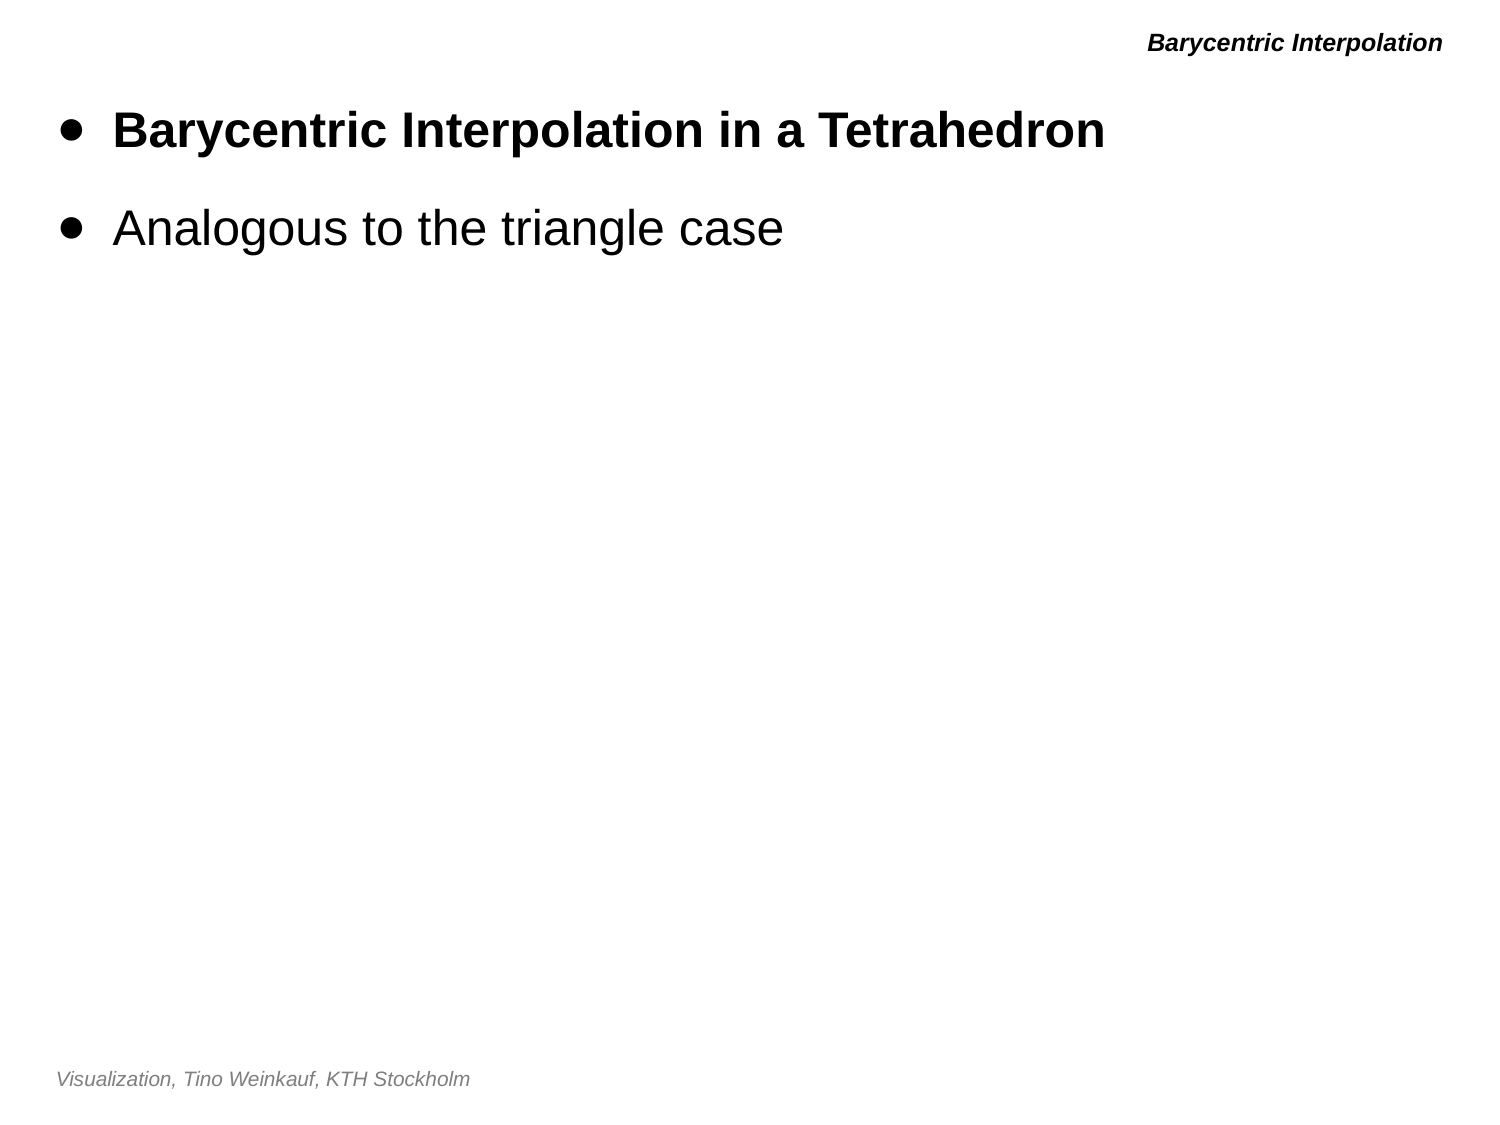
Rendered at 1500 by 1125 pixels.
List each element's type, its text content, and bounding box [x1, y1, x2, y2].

title Barycentric Interpolation [237, 18, 1460, 67]
list Barycentric Interpolation in a Tetrahedron Analogous to the triangle case [40, 89, 1460, 1036]
